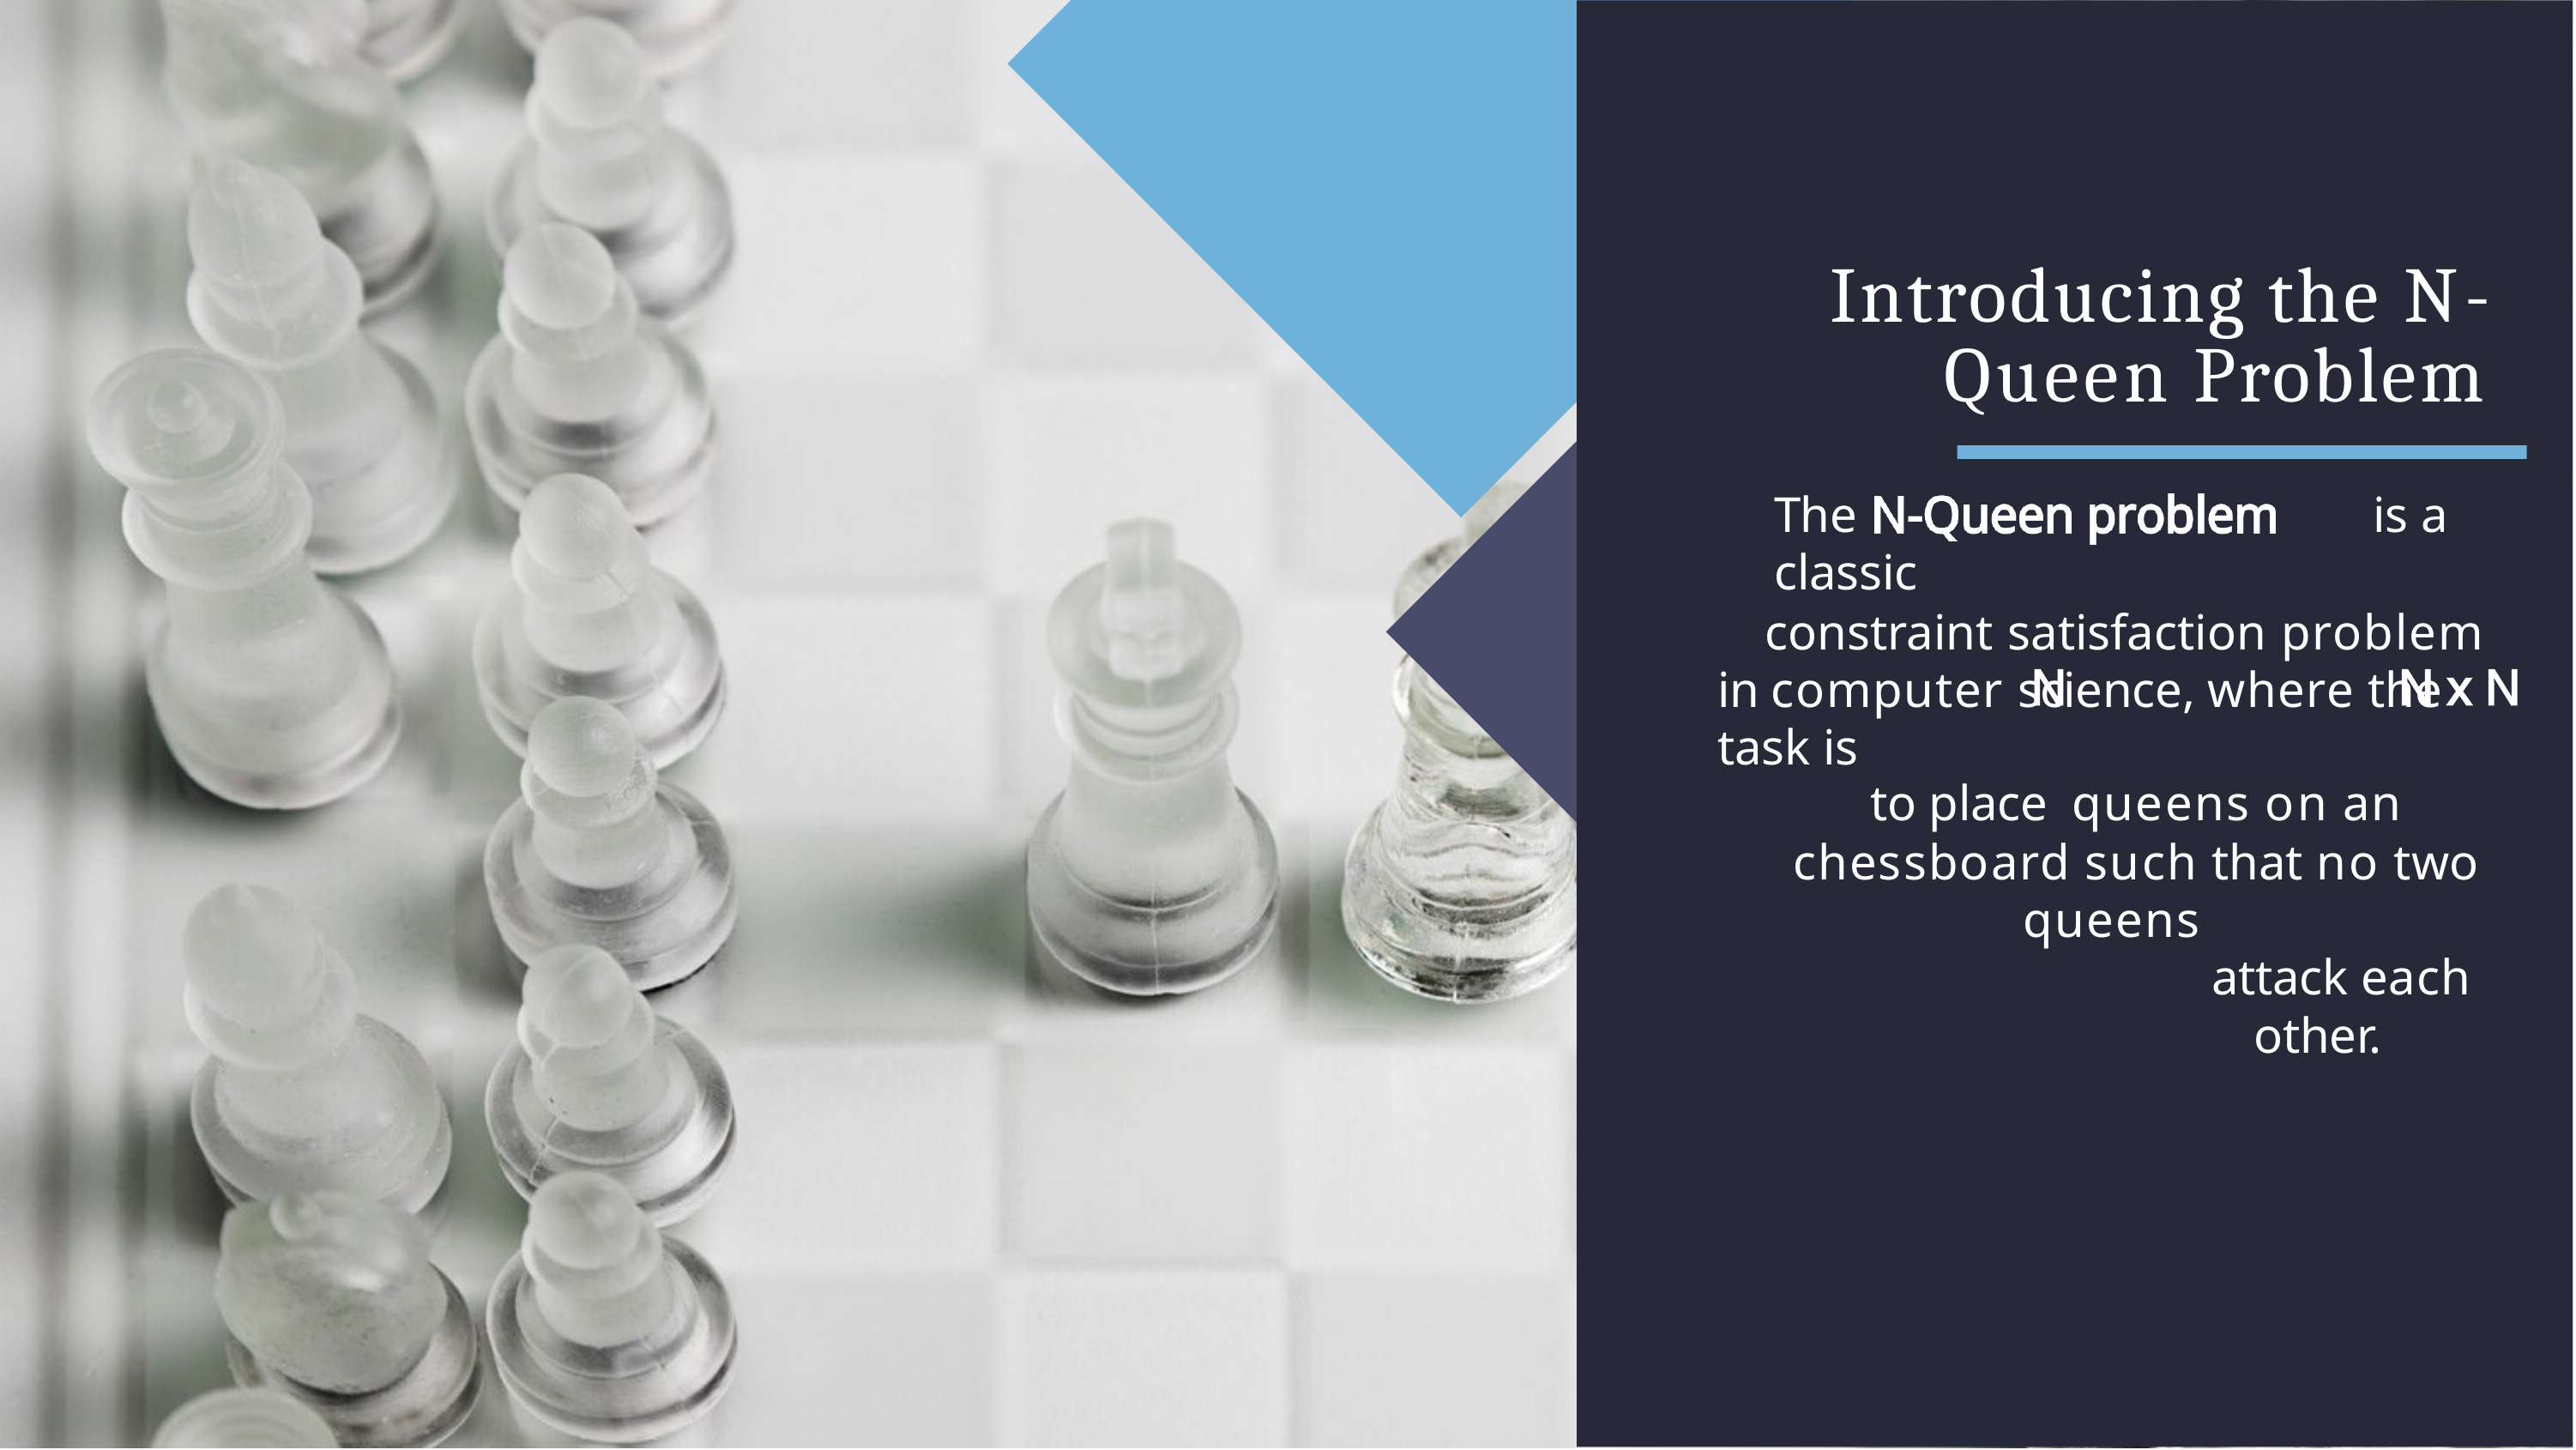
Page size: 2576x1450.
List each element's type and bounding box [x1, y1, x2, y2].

text_box [0, 0, 2573, 1448]
text_box [1874, 493, 2518, 706]
